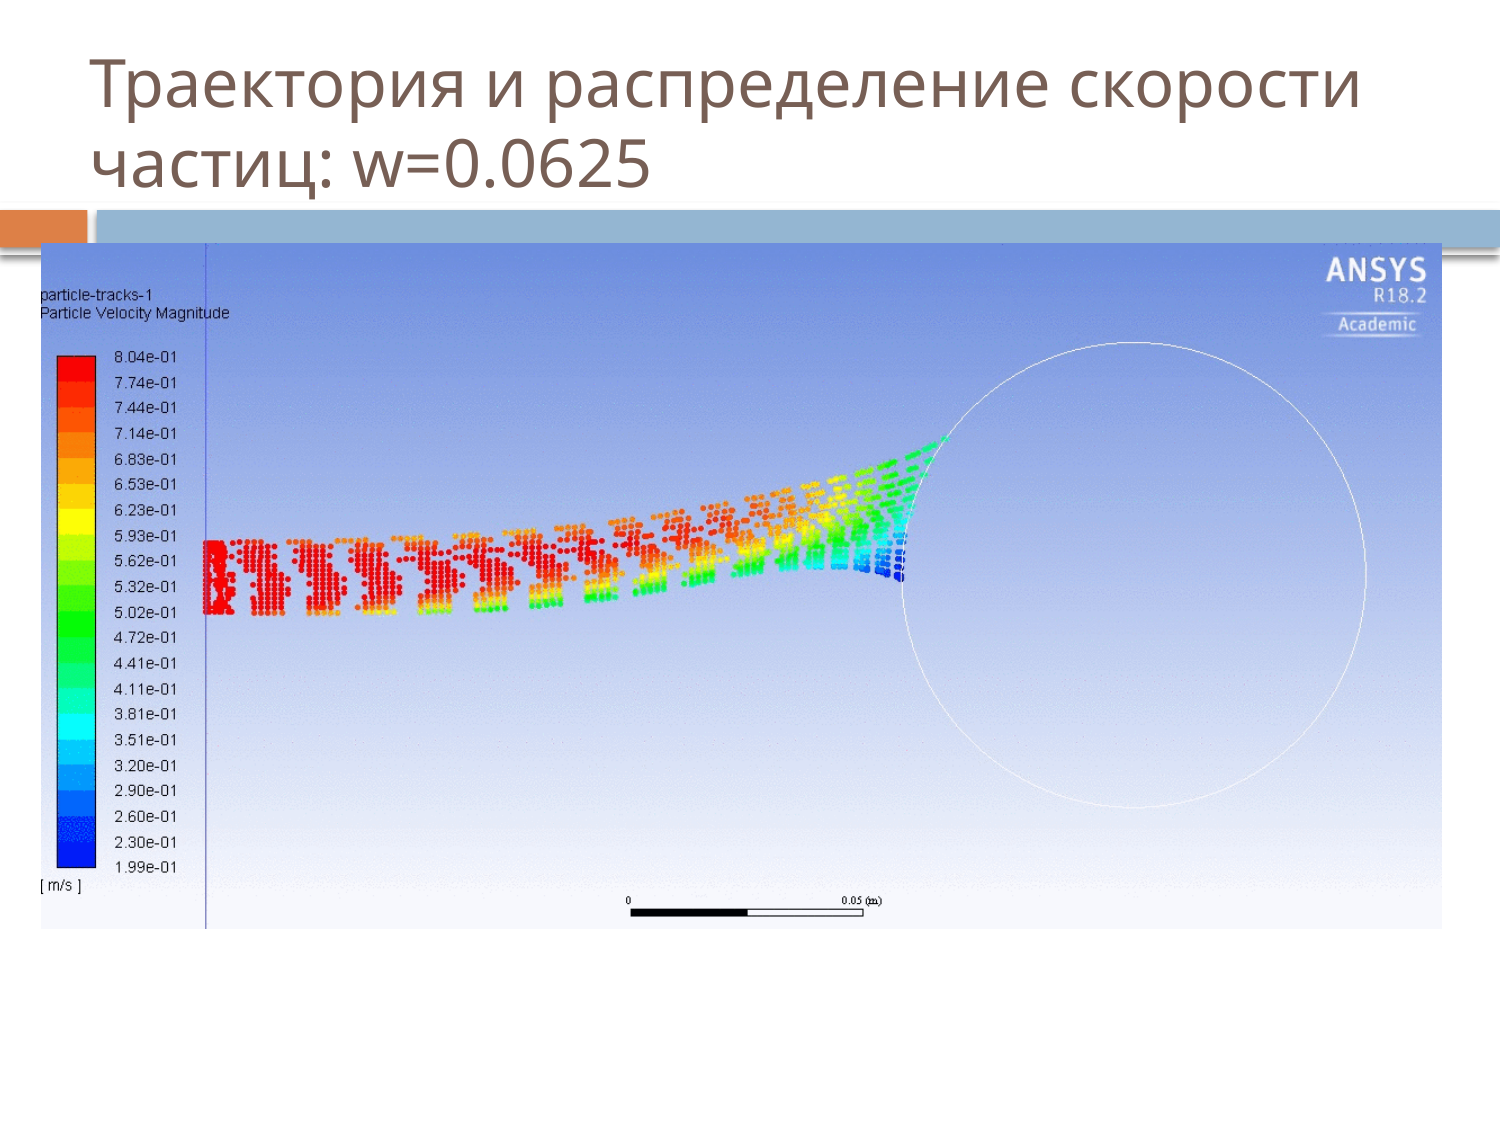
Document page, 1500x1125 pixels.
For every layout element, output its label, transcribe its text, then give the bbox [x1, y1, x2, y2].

title Траектория и распределение скорости частиц: w=0.0625 [75, 45, 1425, 197]
picture [40, 243, 1443, 929]
